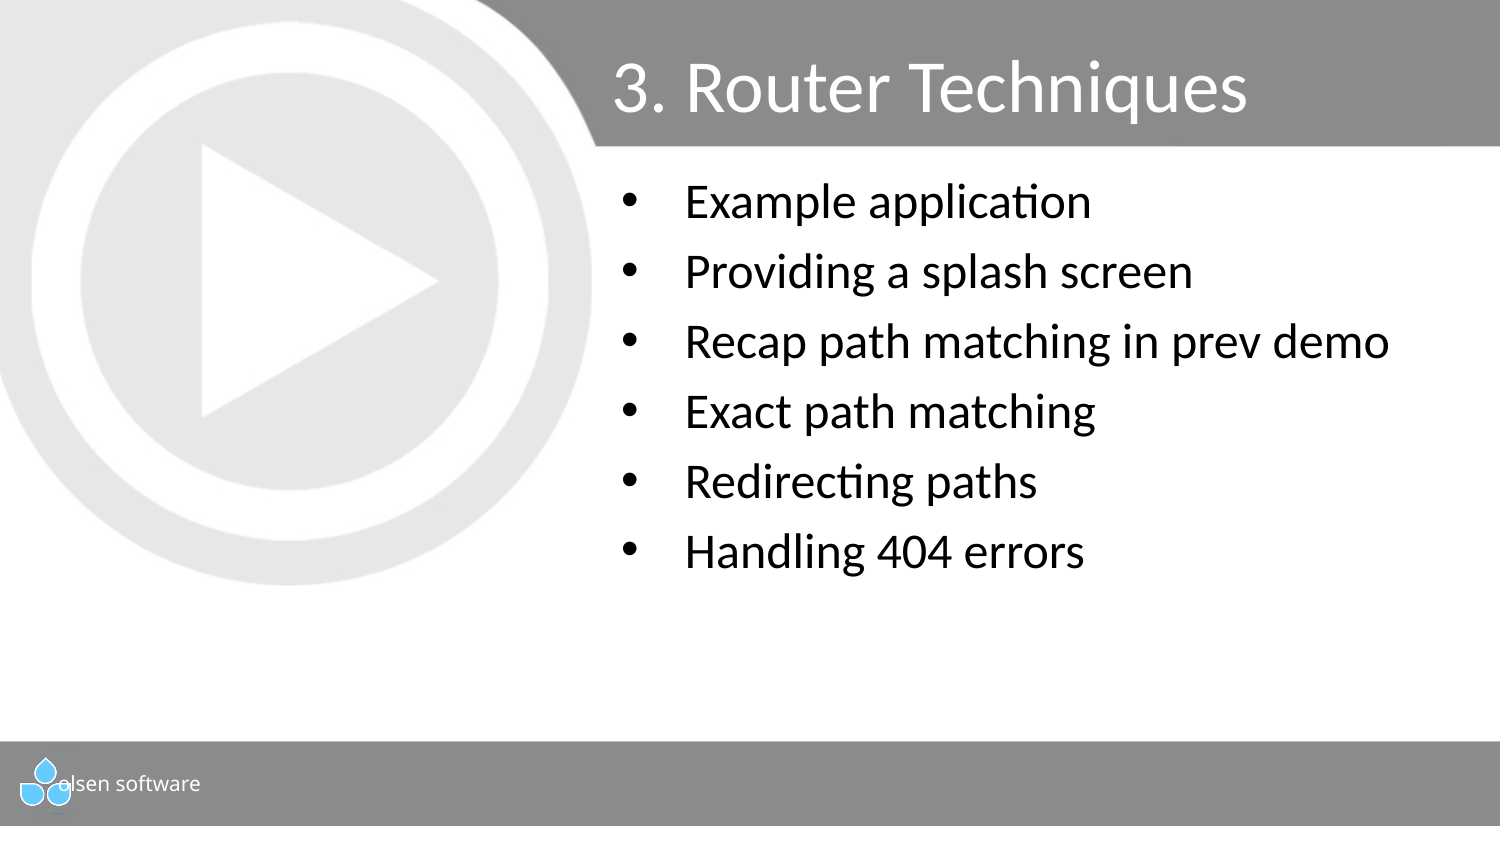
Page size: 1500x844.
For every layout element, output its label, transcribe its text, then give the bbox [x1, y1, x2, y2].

picture [0, 0, 1500, 826]
title 3. Router Techniques [596, 30, 1465, 161]
subtitle Example application Providing a splash screen Recap path matching in prev demo Exact path matching Redirecting paths Handling 404 errors [596, 161, 1465, 712]
